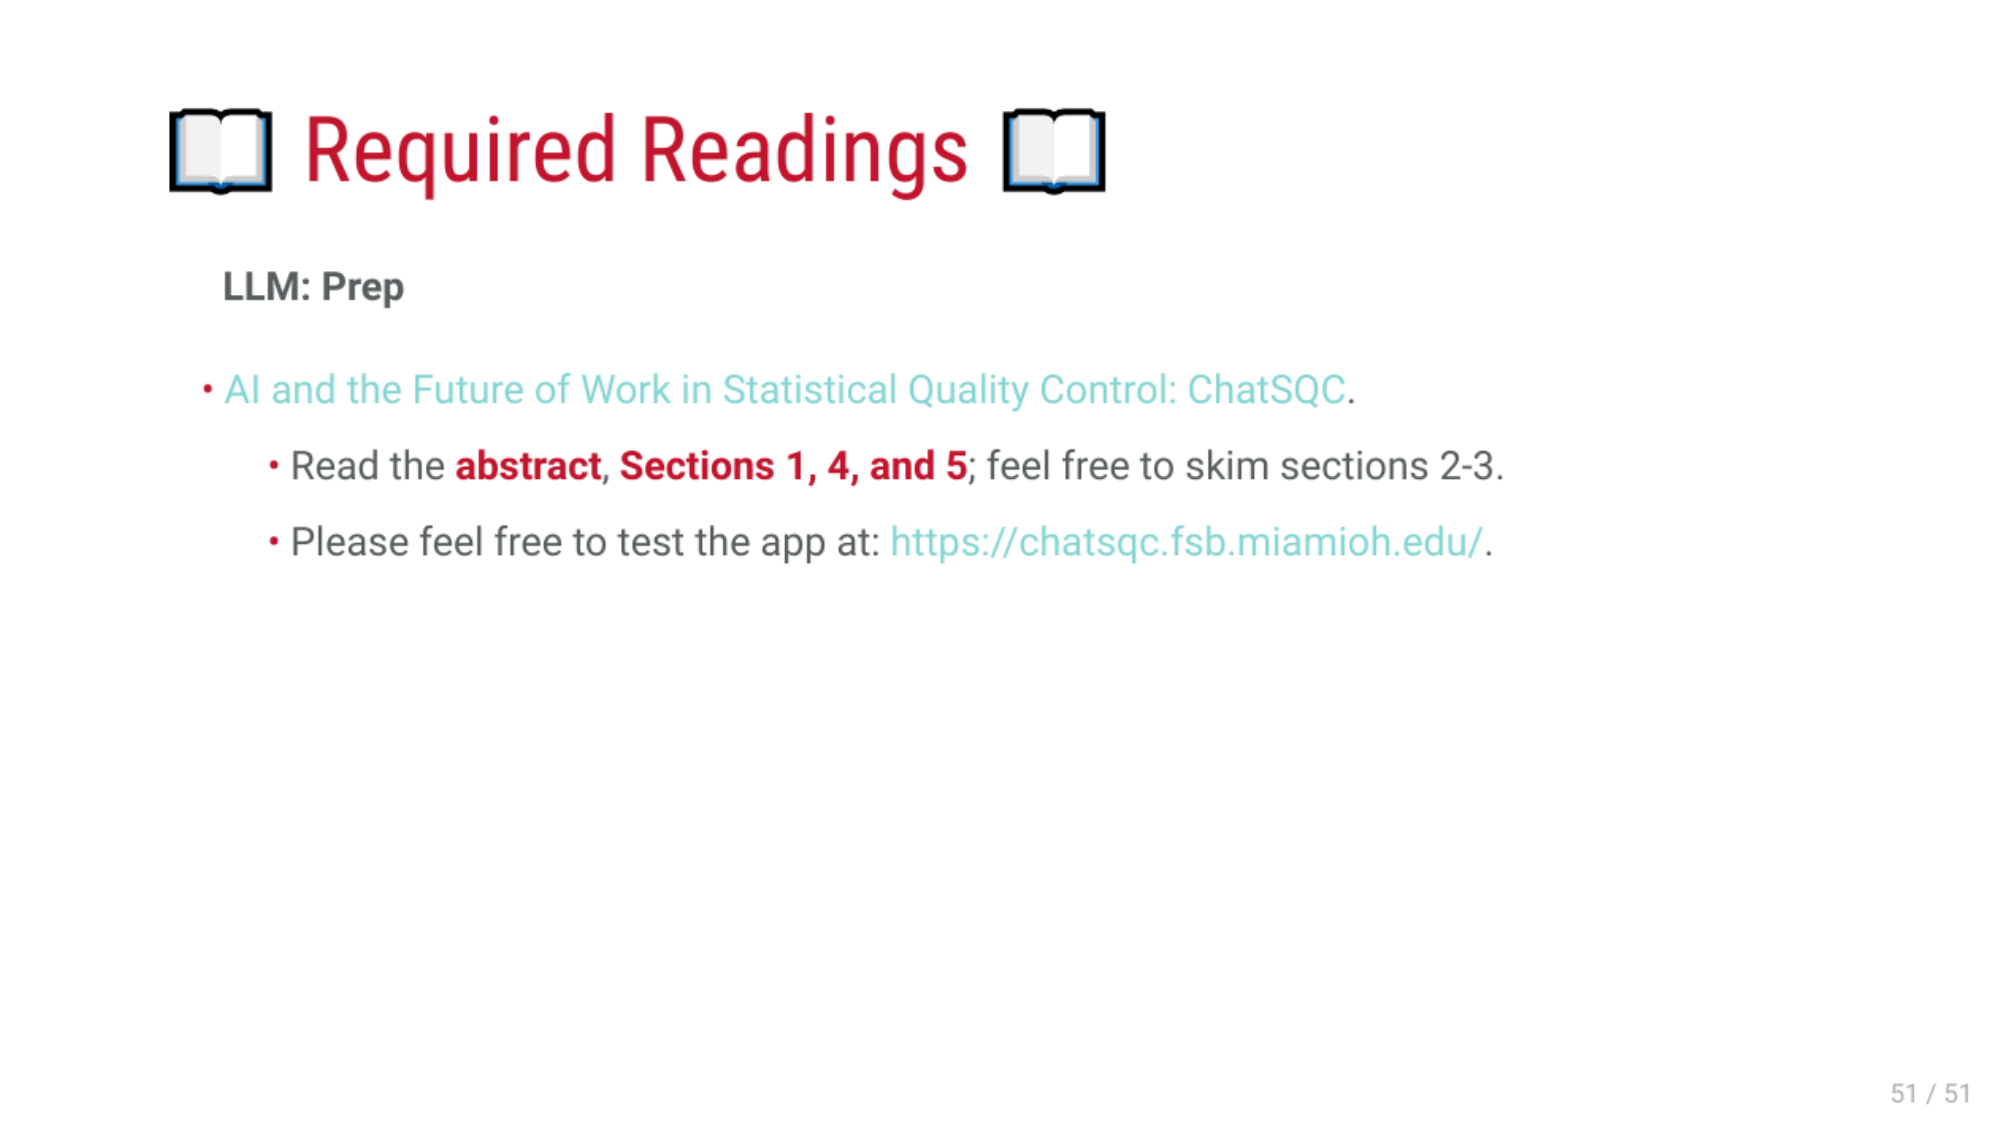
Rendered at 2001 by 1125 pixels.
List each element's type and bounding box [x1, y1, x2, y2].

list [0, 0, 2000, 1125]
